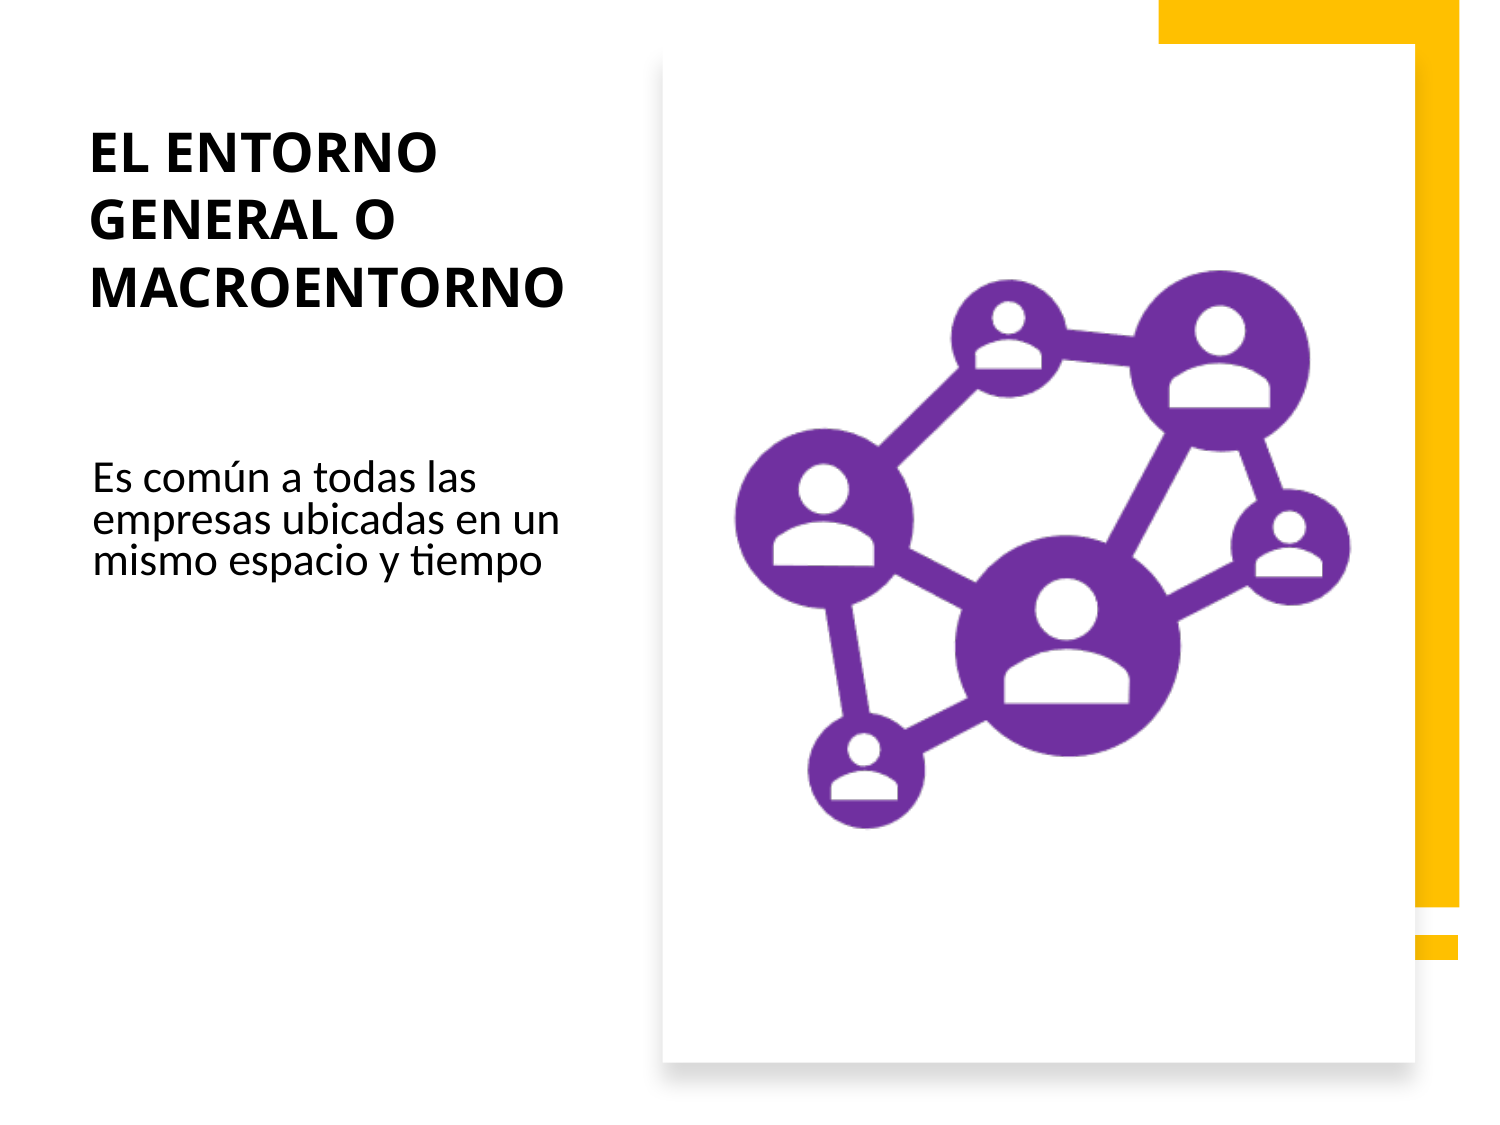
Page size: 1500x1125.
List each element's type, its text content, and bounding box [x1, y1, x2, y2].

text_box [0, 0, 1500, 1125]
picture [693, 208, 1384, 899]
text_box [1158, 0, 1460, 948]
list Es común a todas las empresas ubicadas en un mismo espacio y tiempo [77, 452, 591, 623]
title EL ENTORNO GENERAL O MACROENTORNO [73, 111, 588, 374]
text_box [662, 43, 1416, 1064]
